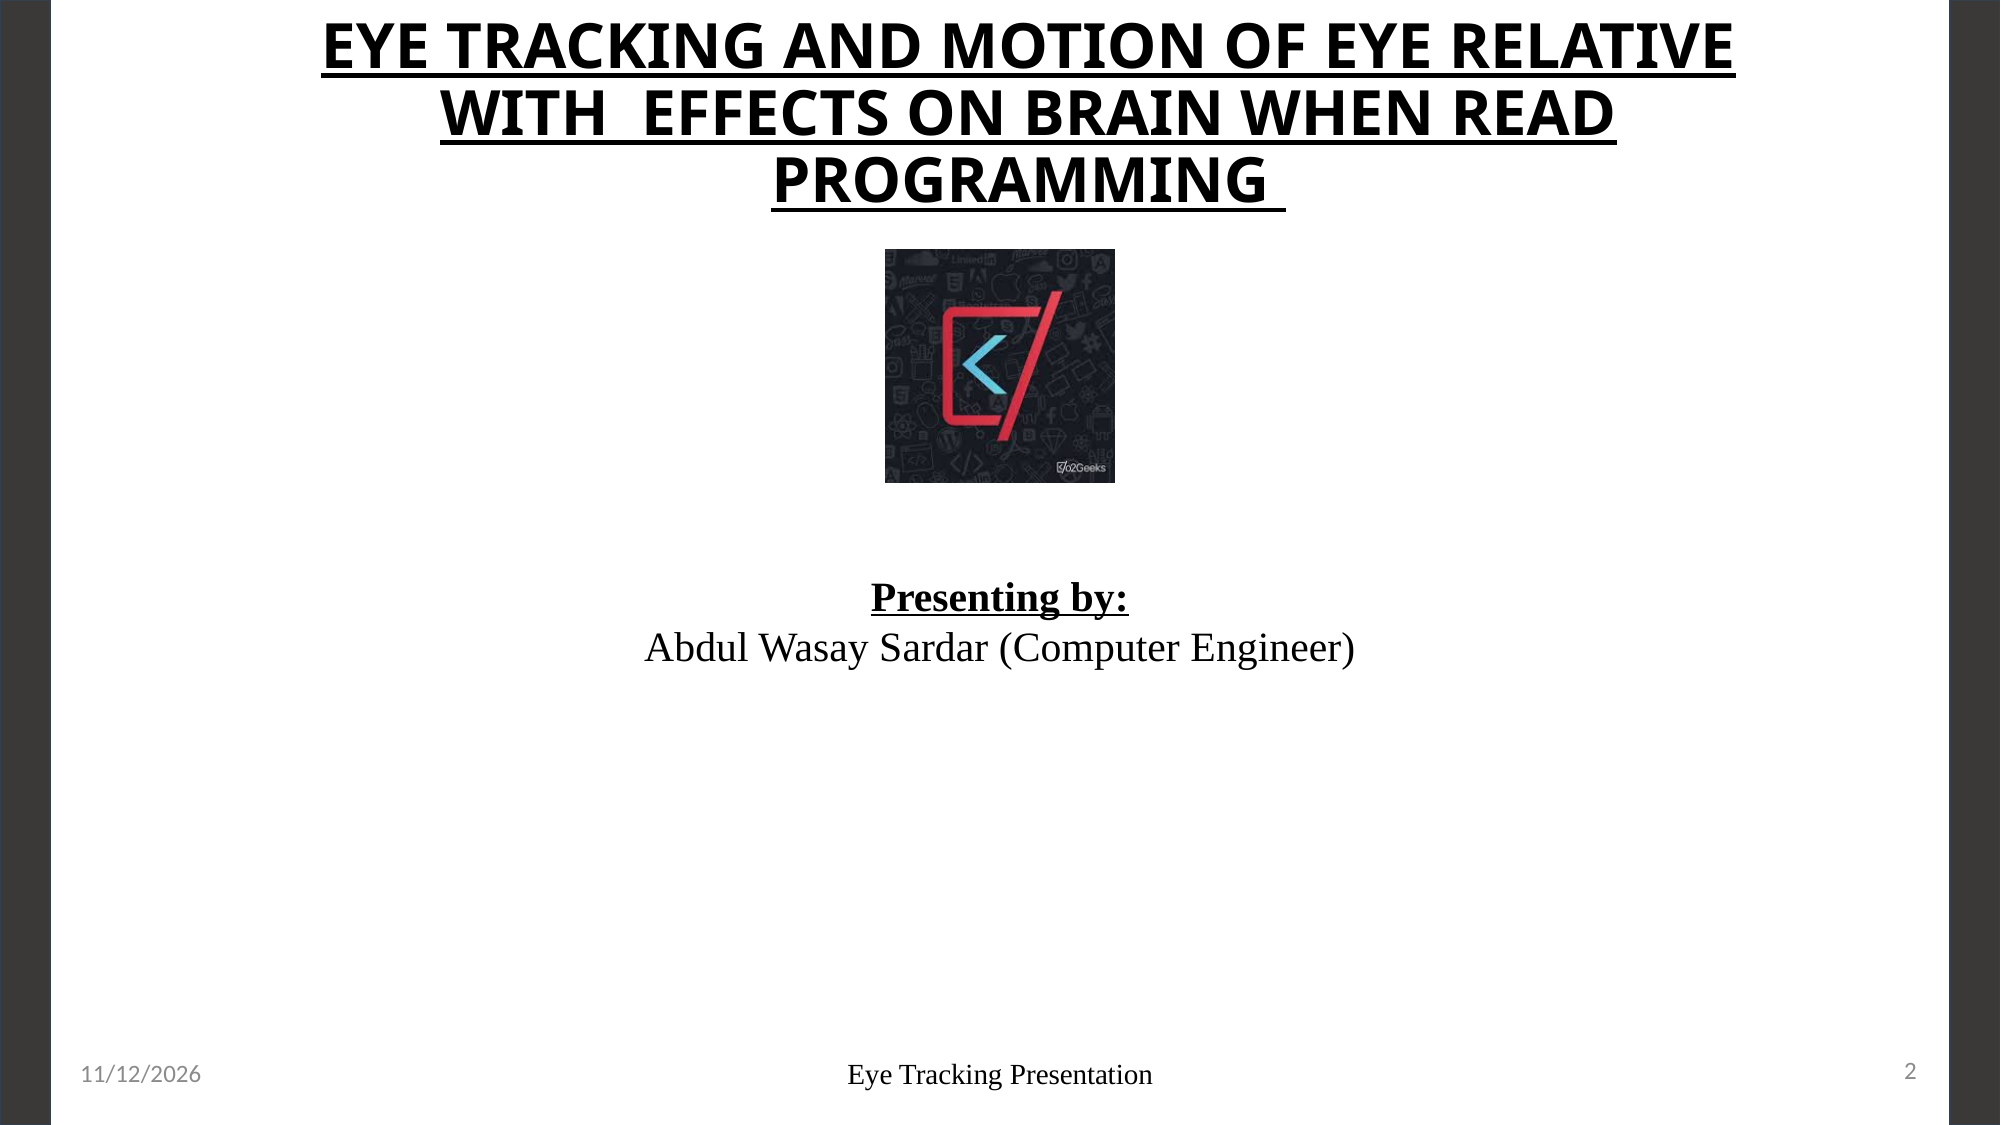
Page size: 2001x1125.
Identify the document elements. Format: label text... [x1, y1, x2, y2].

text_box [0, 0, 51, 1125]
text_box [1949, 0, 2000, 1125]
footer Eye Tracking Presentation [662, 1042, 1338, 1103]
text_box Presenting by: Abdul Wasay Sardar (Computer Engineer) [53, 562, 1947, 728]
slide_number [65, 1042, 416, 1103]
slide_number 2 [1481, 1039, 1932, 1100]
picture [885, 249, 1115, 483]
title Eye tracking and motion of eye relative with effects on brain when read programming [297, 43, 1760, 188]
